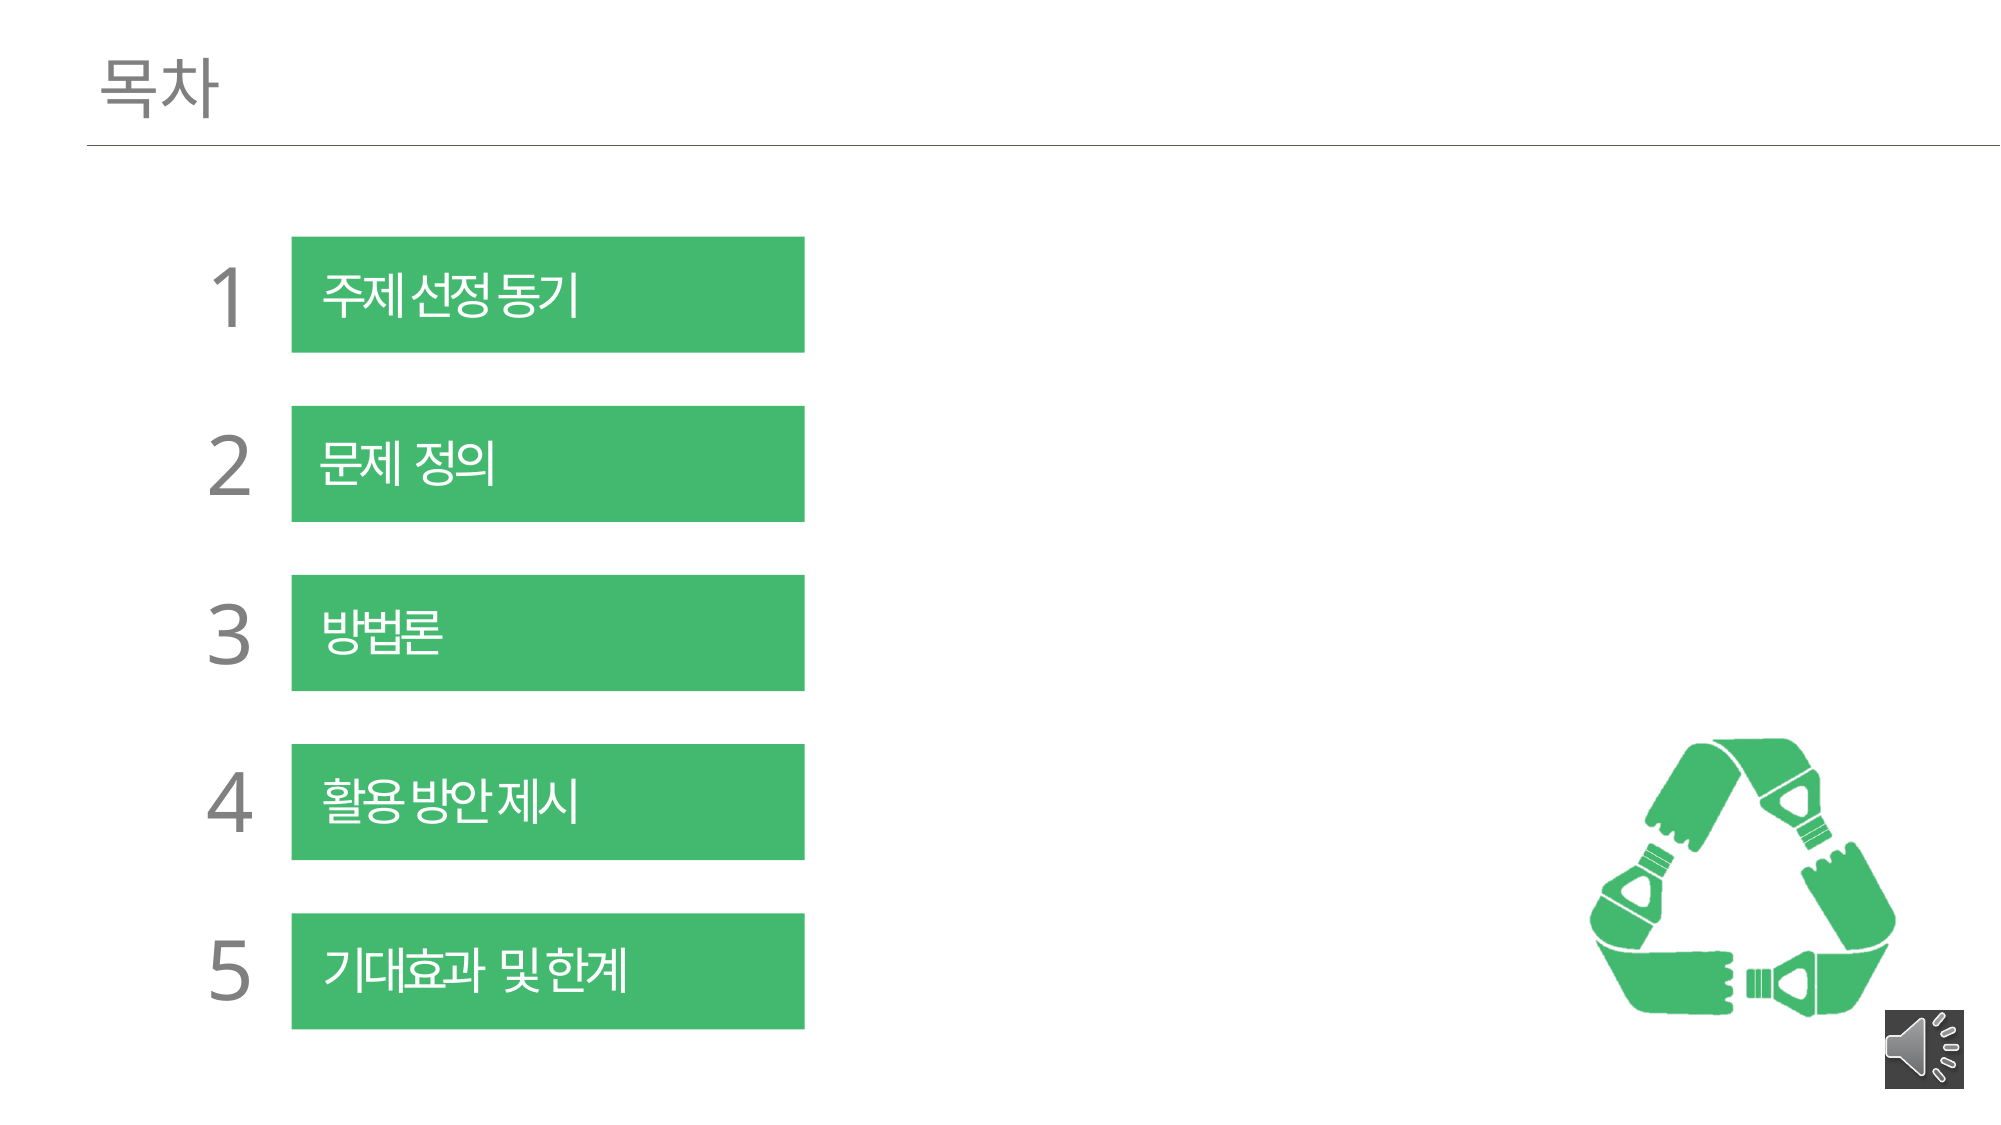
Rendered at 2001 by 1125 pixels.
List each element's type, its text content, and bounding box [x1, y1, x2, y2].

text_box 5 [192, 910, 270, 1025]
text_box 4 [192, 741, 270, 857]
text_box [291, 574, 806, 692]
text_box 1 [192, 236, 270, 352]
text_box 목차 [83, 39, 237, 134]
text_box [291, 743, 806, 861]
text_box 문제 정의 [304, 425, 515, 501]
text_box 주제 선정 동기 [307, 256, 597, 332]
text_box [291, 405, 806, 523]
text_box 2 [192, 404, 270, 520]
text_box 기대효과 및 한계 [307, 932, 646, 1007]
text_box 활용 방안 제시 [307, 763, 597, 838]
text_box [291, 912, 806, 1030]
text_box 3 [192, 573, 270, 689]
picture [1585, 719, 1965, 1090]
text_box 방법론 [305, 594, 461, 670]
text_box [291, 236, 806, 354]
